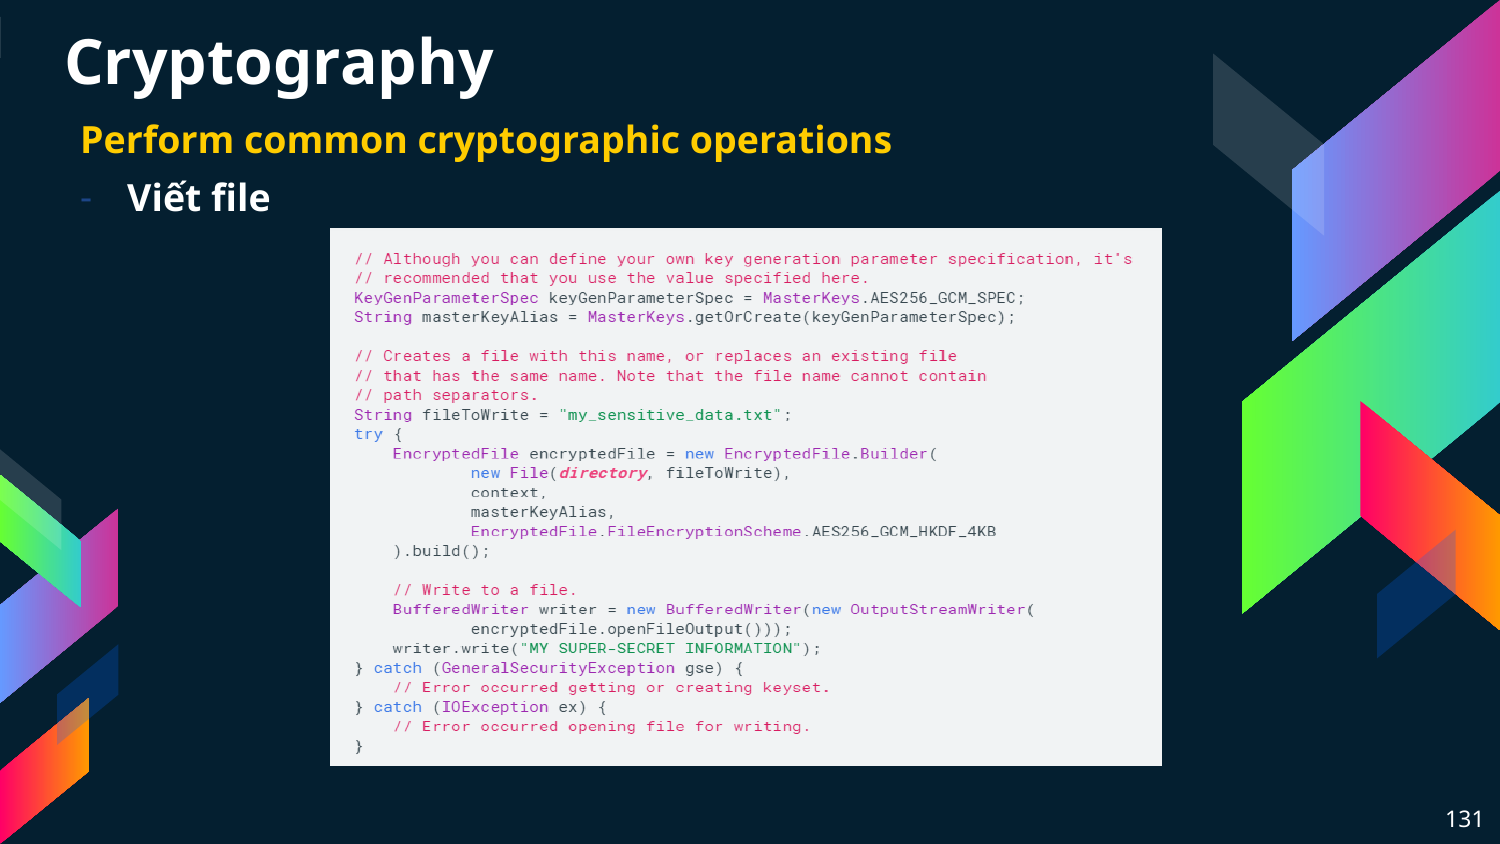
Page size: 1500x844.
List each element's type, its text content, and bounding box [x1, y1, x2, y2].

picture [330, 227, 1162, 766]
list Perform common cryptographic operations Viết file [65, 100, 1427, 831]
title Cryptography [49, 78, 1029, 183]
slide_number 131 [1403, 789, 1500, 844]
